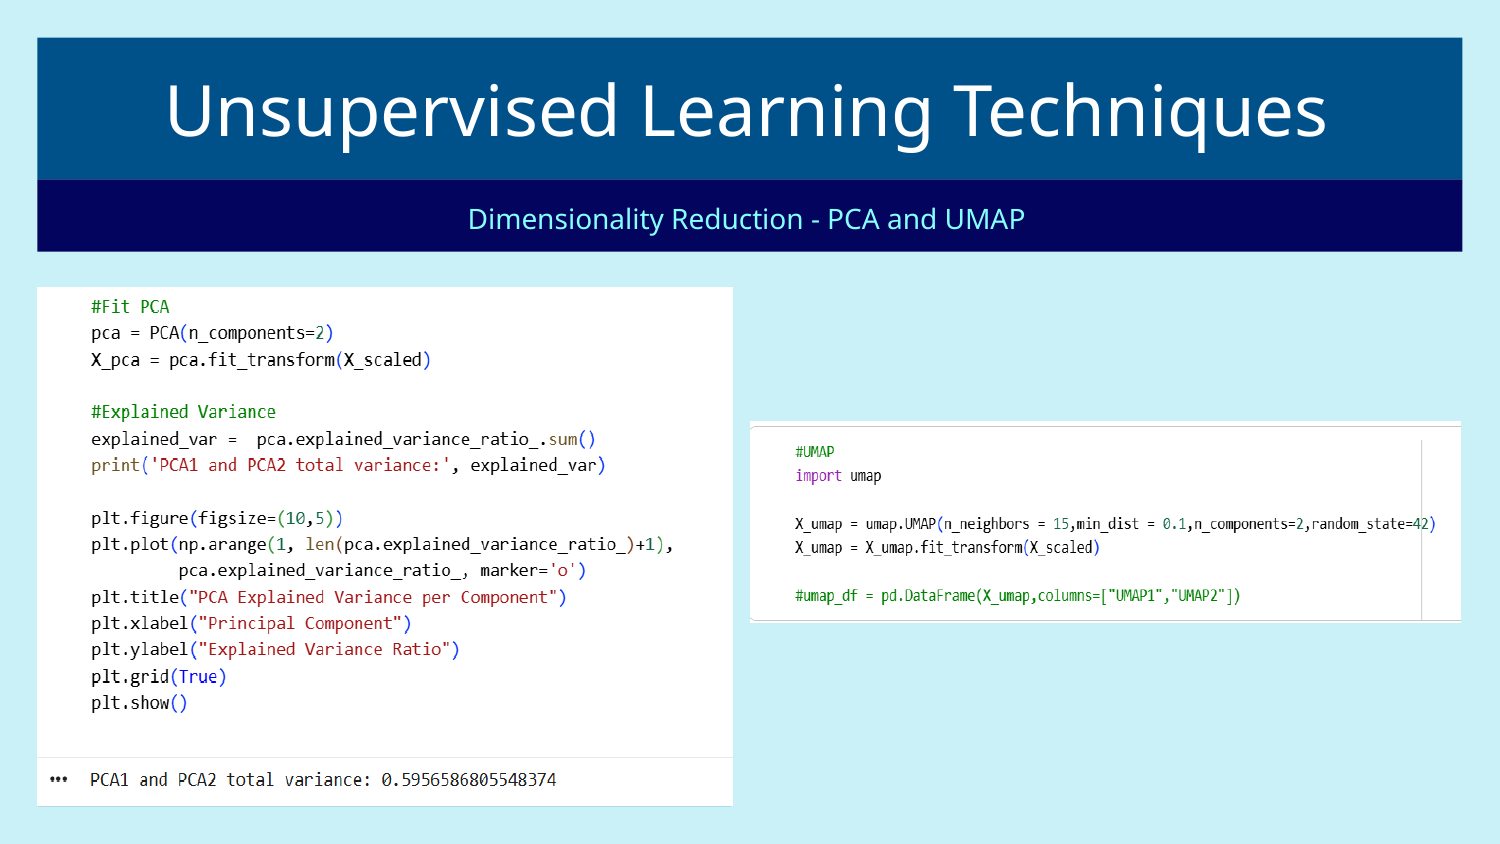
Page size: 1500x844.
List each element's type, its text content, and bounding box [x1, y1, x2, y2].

picture [749, 421, 1461, 623]
picture [37, 287, 733, 806]
title Unsupervised Learning Techniques [104, 37, 1390, 179]
subtitle Dimensionality Reduction - PCA and UMAP [104, 179, 1390, 252]
